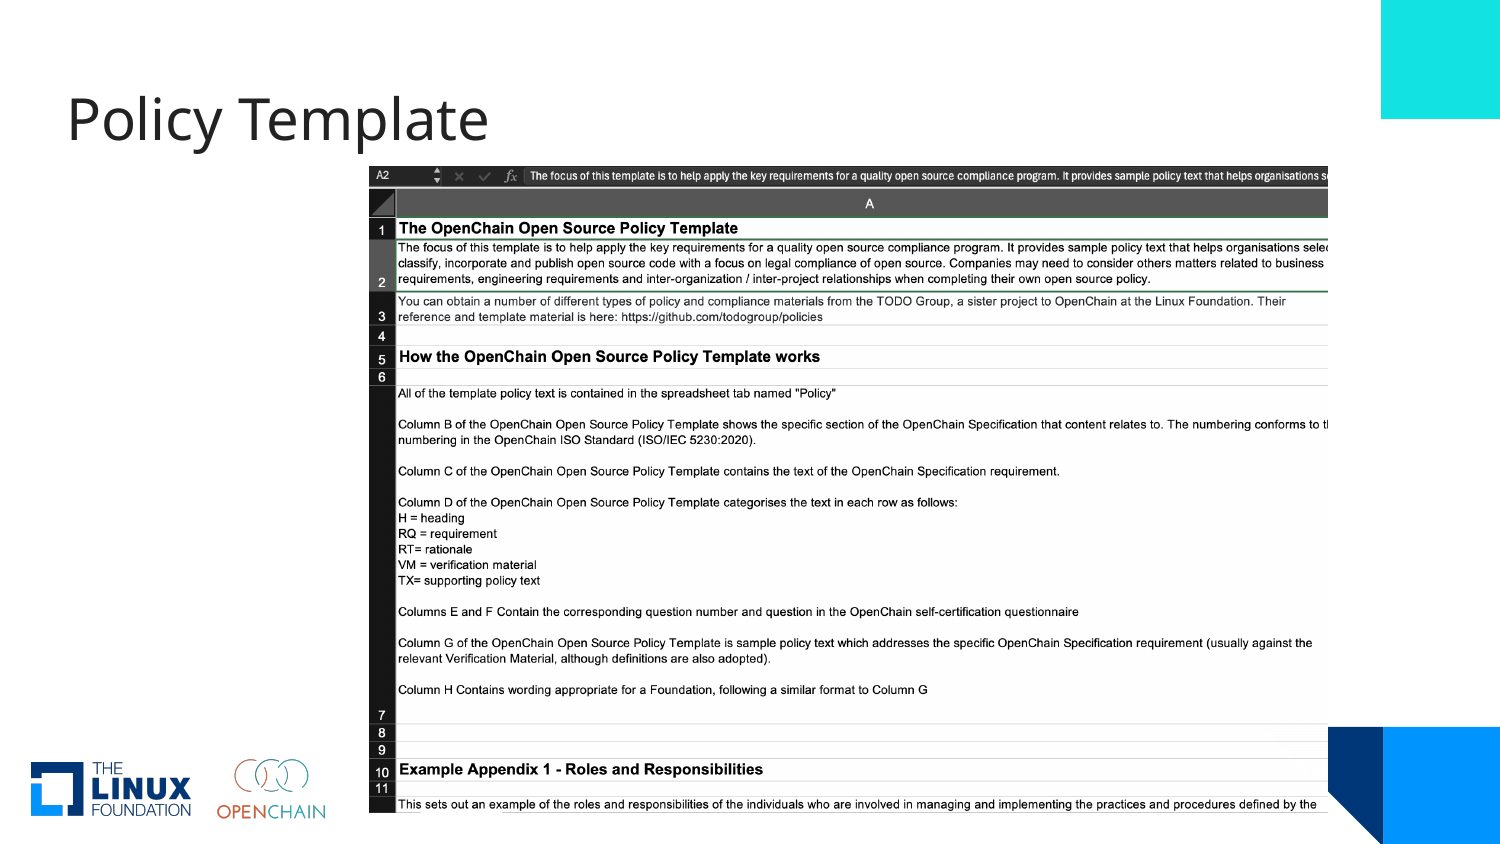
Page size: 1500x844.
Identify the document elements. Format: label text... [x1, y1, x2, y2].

title Policy Template [51, 67, 1449, 167]
picture [31, 762, 191, 816]
picture [215, 757, 327, 821]
picture [369, 166, 1329, 813]
